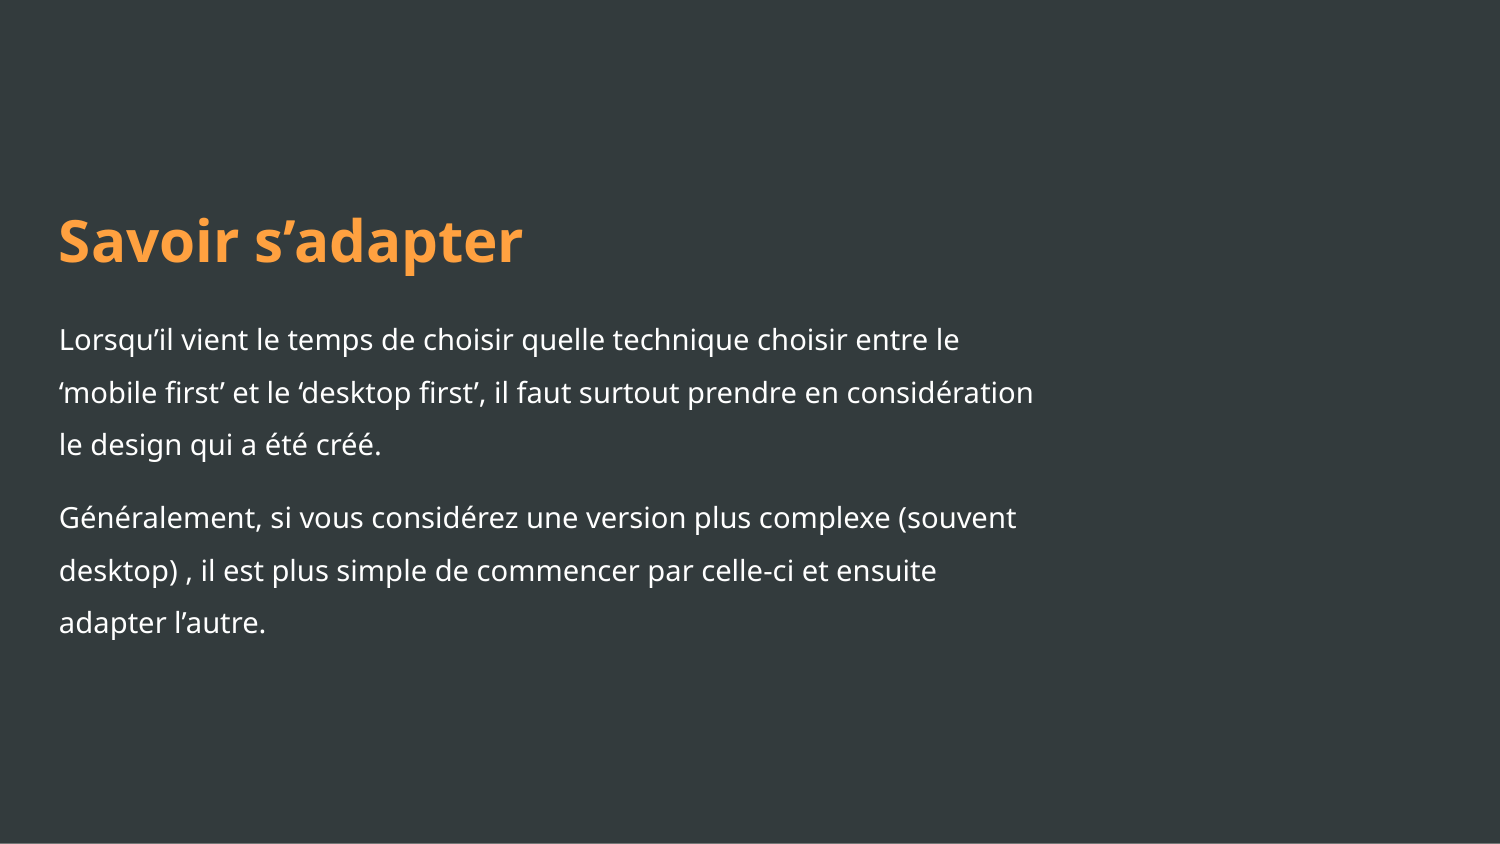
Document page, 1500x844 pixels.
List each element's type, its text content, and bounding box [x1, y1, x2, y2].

text_box Savoir s’adapter Lorsqu’il vient le temps de choisir quelle technique choisir entre le ‘mobile first’ et le ‘desktop first’, il faut surtout prendre en considération le design qui a été créé. Généralement, si vous considérez une version plus complexe (souvent desktop) , il est plus simple de commencer par celle-ci et ensuite adapter l’autre. [58, 58, 1040, 785]
